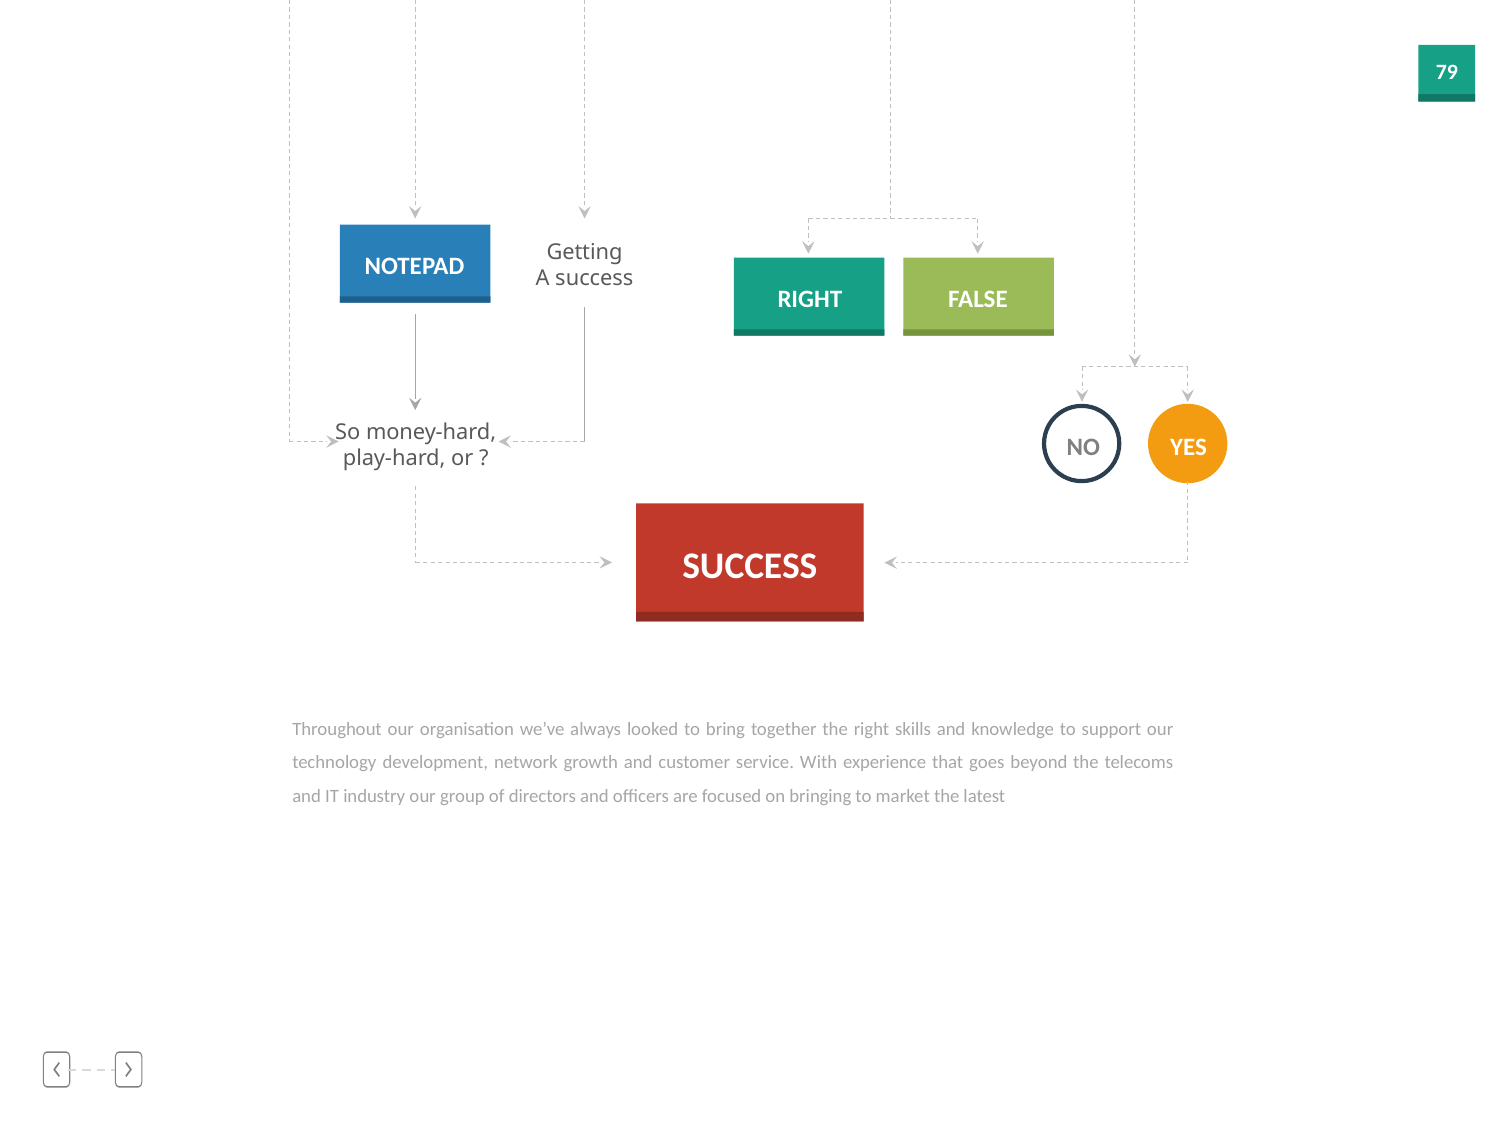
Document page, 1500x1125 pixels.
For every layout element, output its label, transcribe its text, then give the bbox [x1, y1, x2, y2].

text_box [733, 257, 885, 336]
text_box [1150, 405, 1226, 482]
text_box Getting A success [520, 230, 649, 298]
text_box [1044, 405, 1120, 482]
text_box Throughout our organisation we’ve always looked to bring together the right skills and knowledge to support our technology development, network growth and customer service. With experience that goes beyond the telecoms and IT industry our group of directors and officers are focused on bringing to market the latest [277, 697, 1188, 814]
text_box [636, 503, 864, 622]
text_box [339, 224, 491, 303]
text_box So money-hard, play-hard, or ? [320, 410, 512, 478]
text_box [903, 257, 1054, 336]
